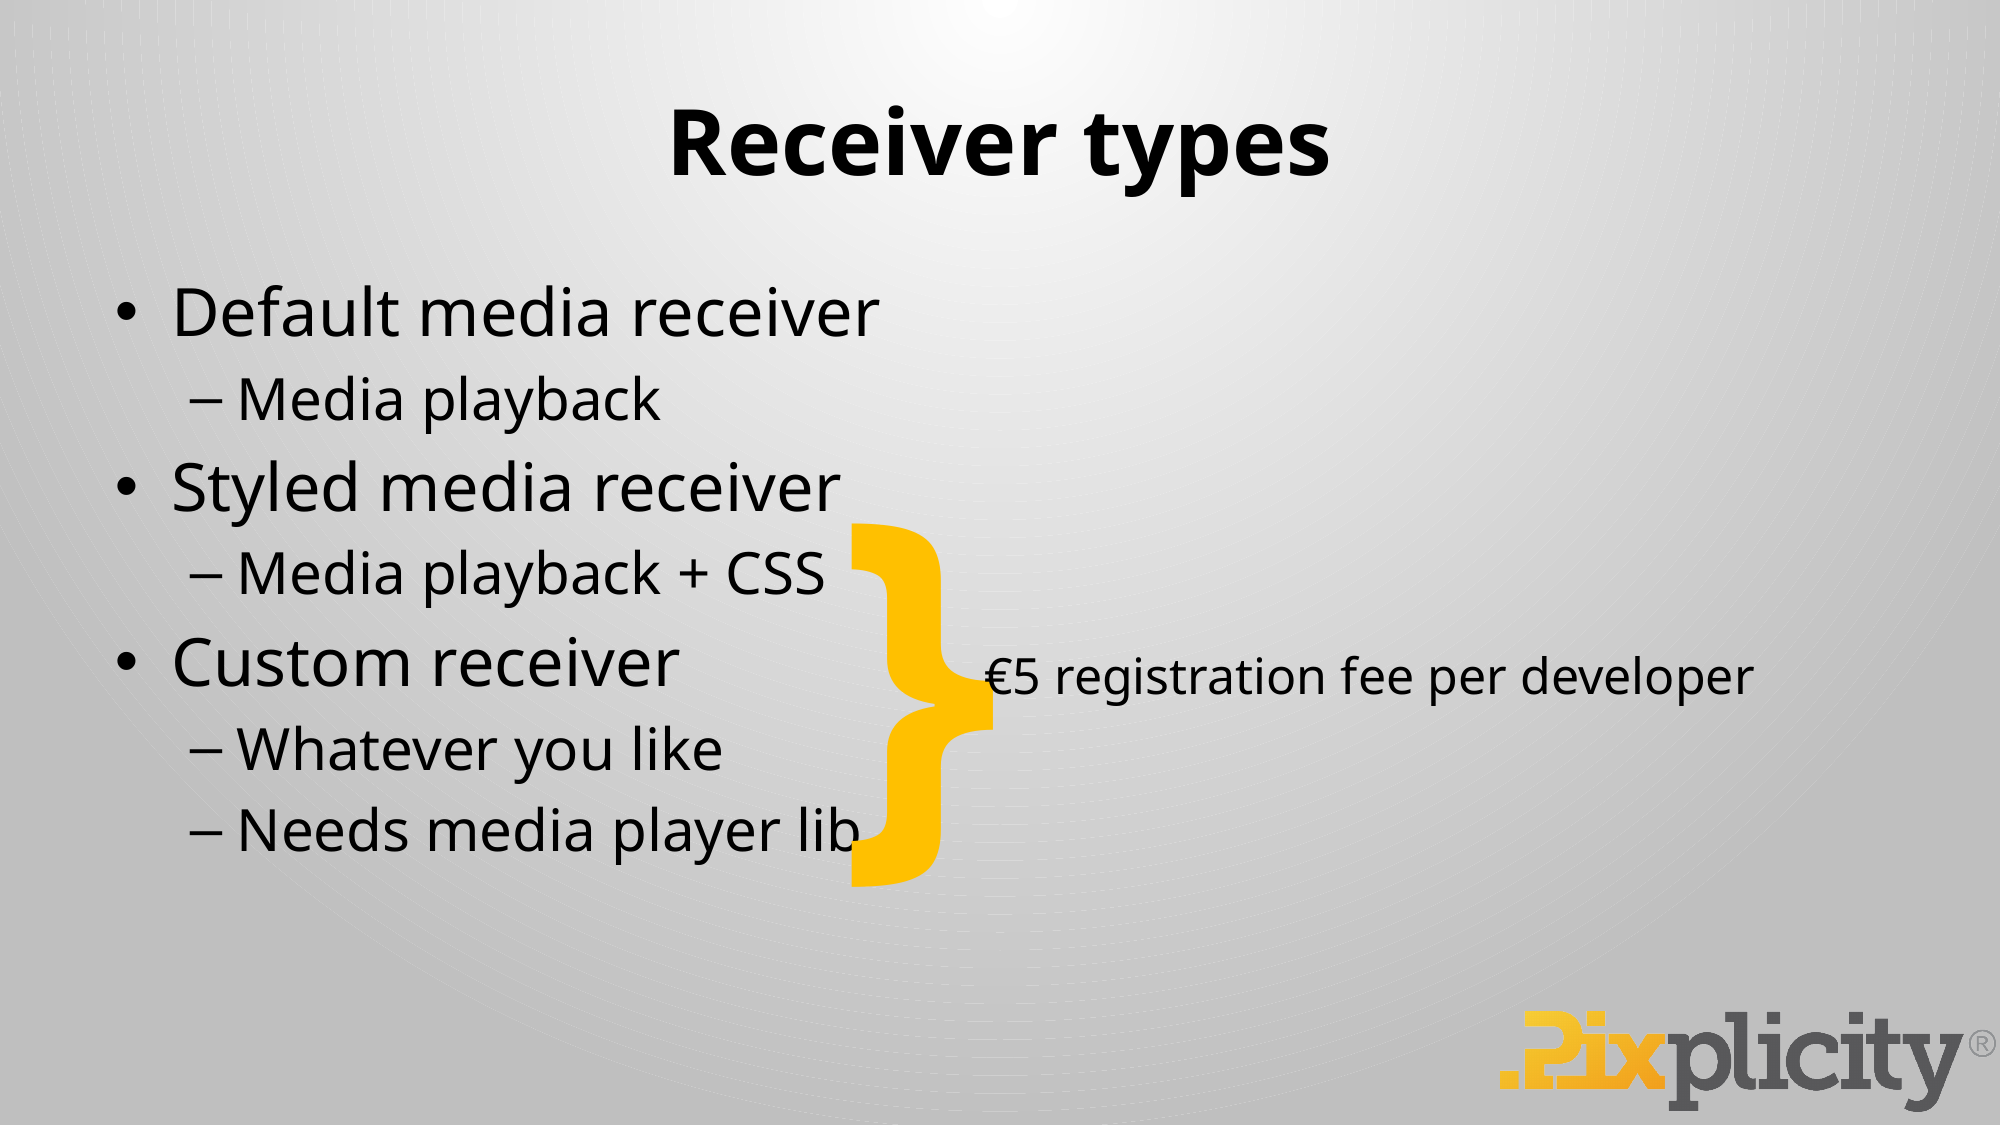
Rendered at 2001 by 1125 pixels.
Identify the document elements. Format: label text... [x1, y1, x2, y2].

list Default media receiver Media playback Styled media receiver Media playback + CSS Custom receiver Whatever you like Needs media player lib [99, 262, 1900, 1005]
picture [1500, 1011, 1996, 1112]
title Receiver types [99, 45, 1900, 233]
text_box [832, 396, 1757, 918]
